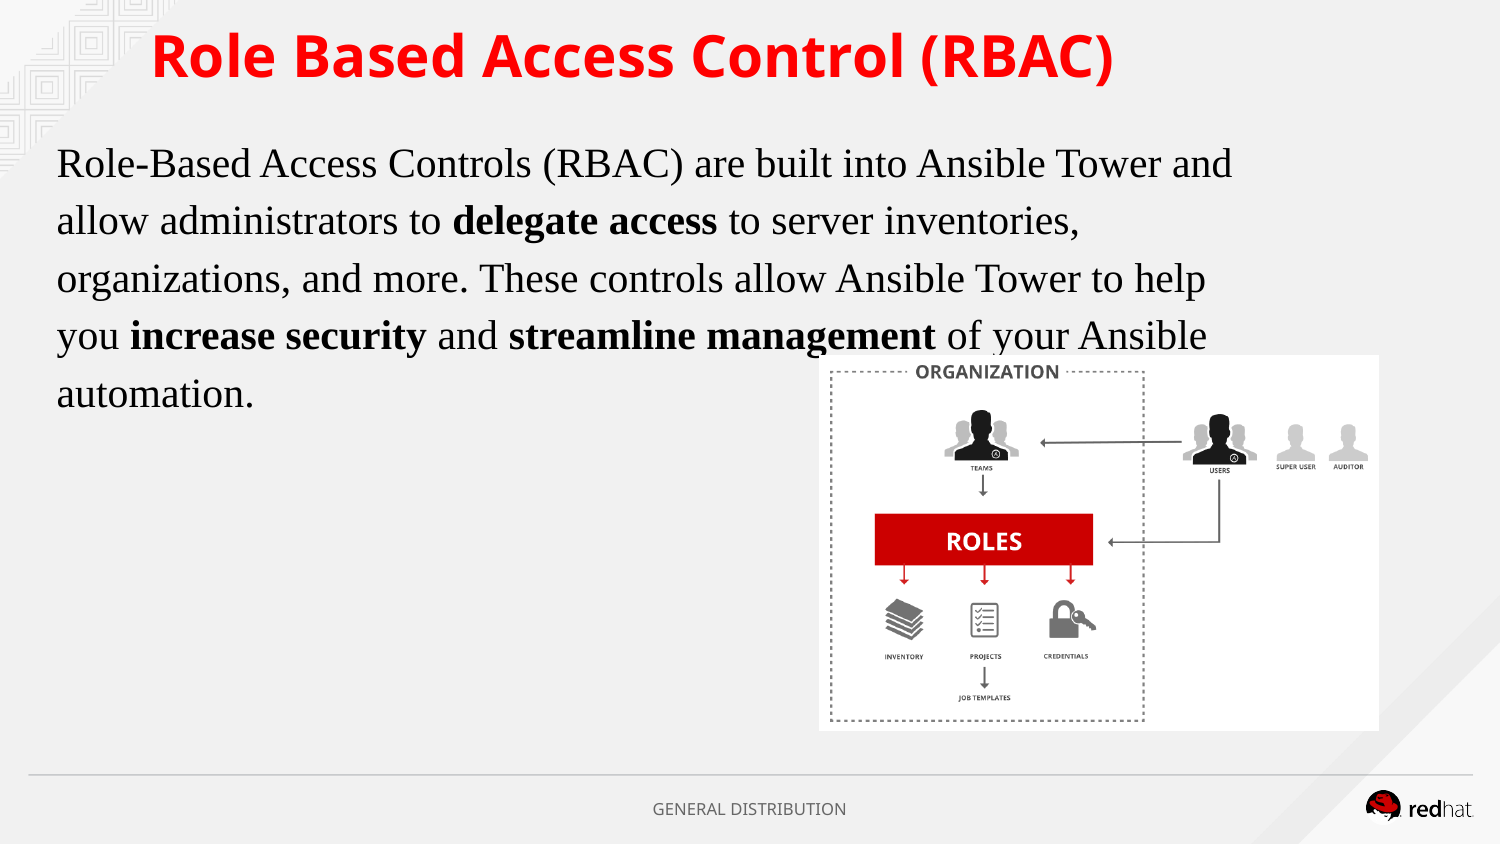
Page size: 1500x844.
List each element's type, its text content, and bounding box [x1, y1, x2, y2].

picture [0, 0, 1500, 844]
title Role Based Access Control (RBAC) [135, 0, 1365, 175]
list Role-Based Access Controls (RBAC) are built into Ansible Tower and allow administrators to delegate access to server inventories, organizations, and more. These controls allow Ansible Tower to help you increase security and streamline management of your Ansible automation. [41, 112, 1271, 422]
